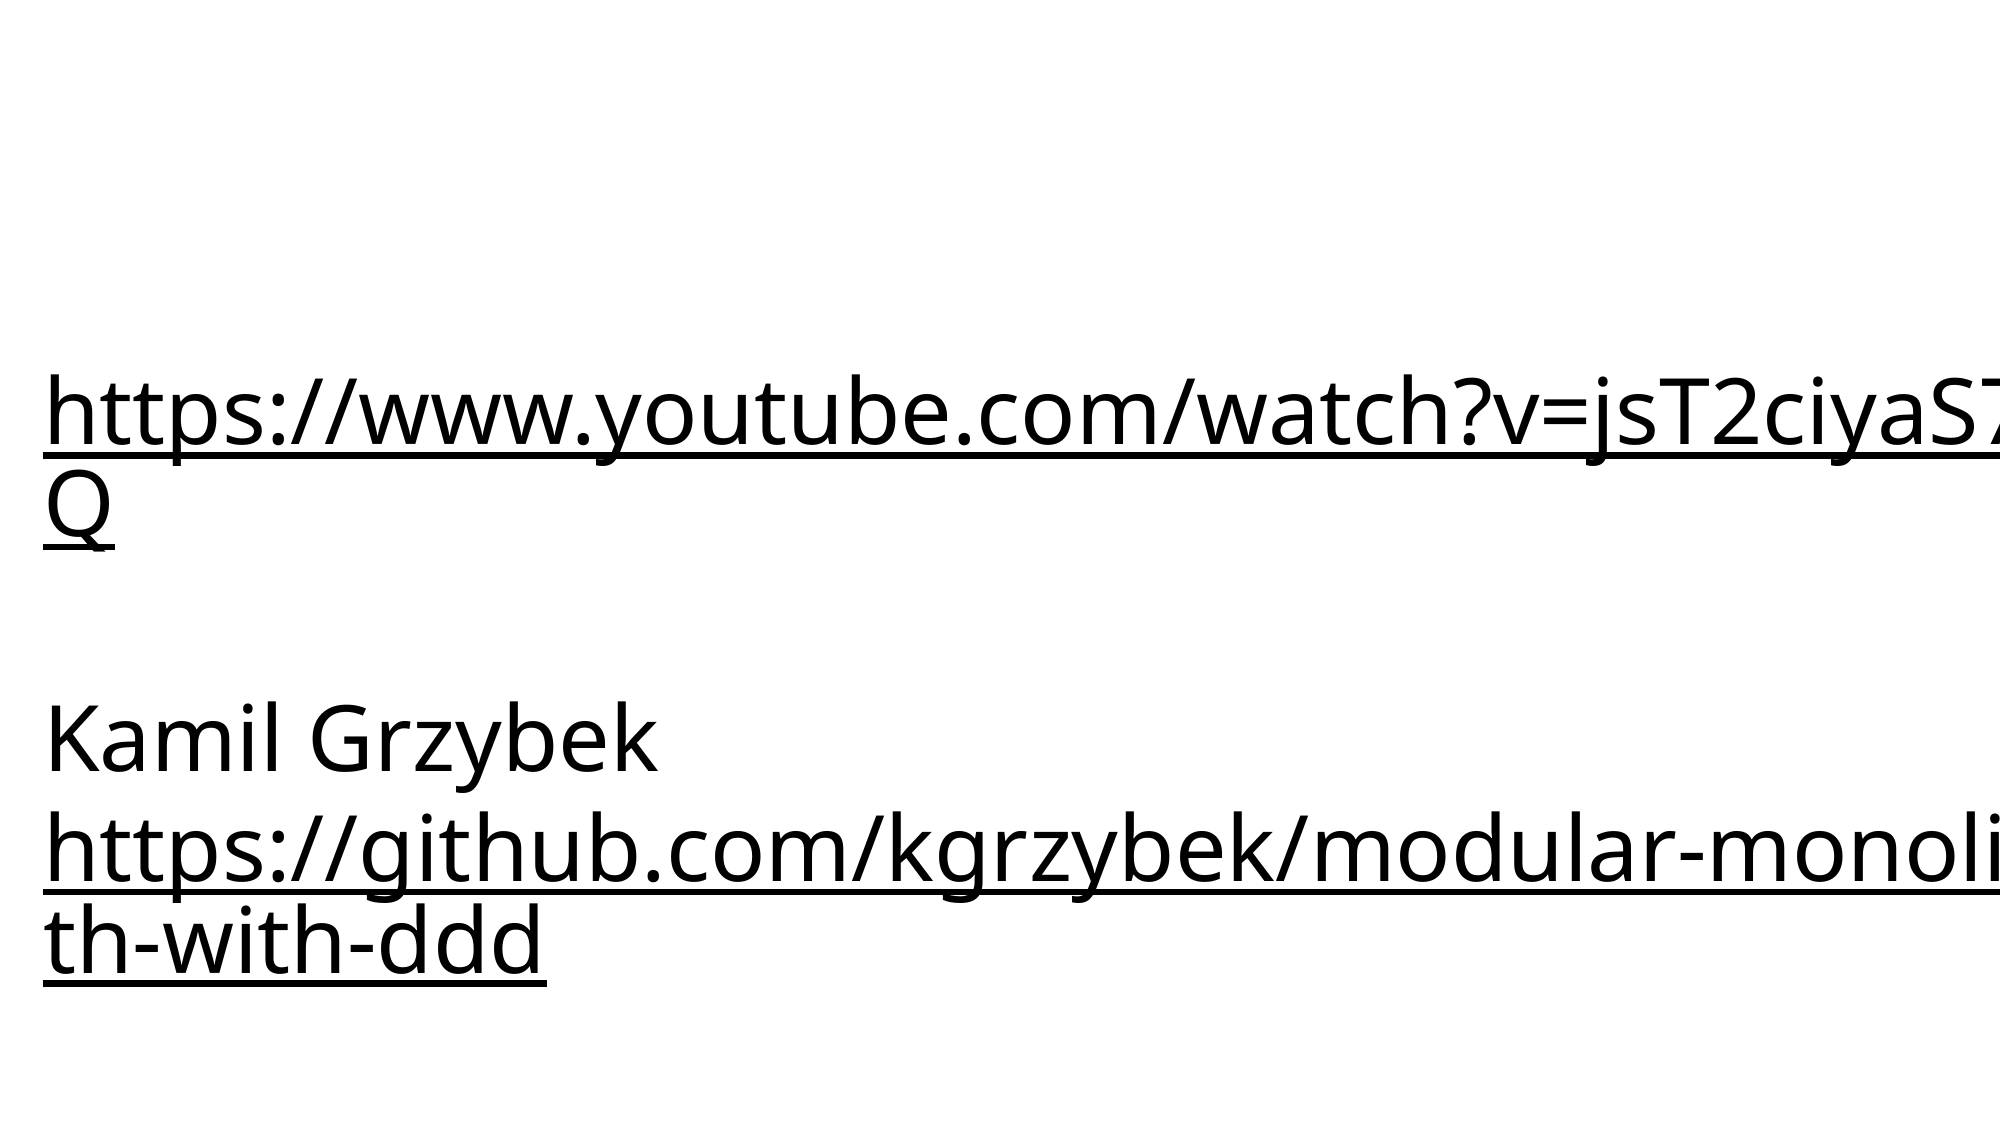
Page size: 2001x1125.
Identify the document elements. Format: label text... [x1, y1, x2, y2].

text_box https://www.youtube.com/watch?v=jsT2ciyaS7Q Kamil Grzybek https://github.com/kgrzybek/modular-monolith-with-ddd [28, 345, 2000, 831]
